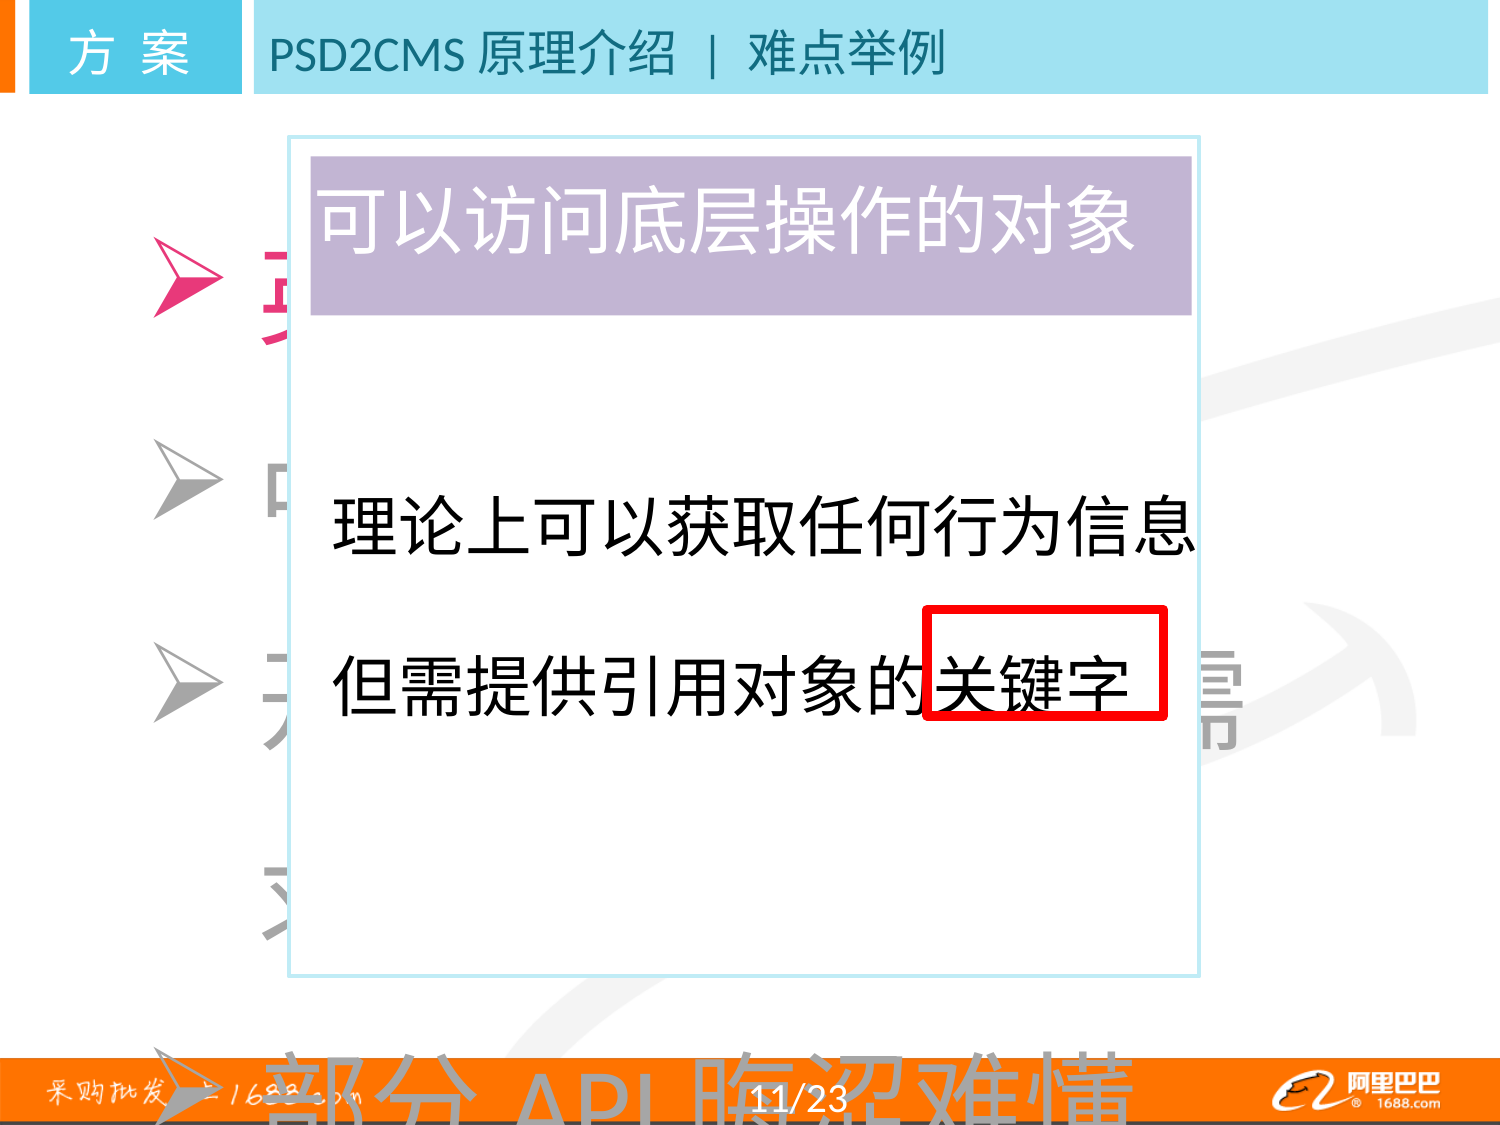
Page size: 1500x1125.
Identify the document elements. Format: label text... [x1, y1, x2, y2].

text_box 英文资料有限 中文资料几乎没有 开放的API不满足需求 部分API晦涩难懂 [129, 149, 1376, 1125]
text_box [288, 136, 1219, 977]
text_box PSD2CMS原理介绍 | 难点举例 [253, 0, 1500, 89]
picture [0, 0, 1500, 1125]
text_box [27, 0, 244, 96]
text_box 方 案 [53, 0, 207, 89]
footer 11/23 [679, 1071, 917, 1120]
text_box [252, 0, 1490, 96]
